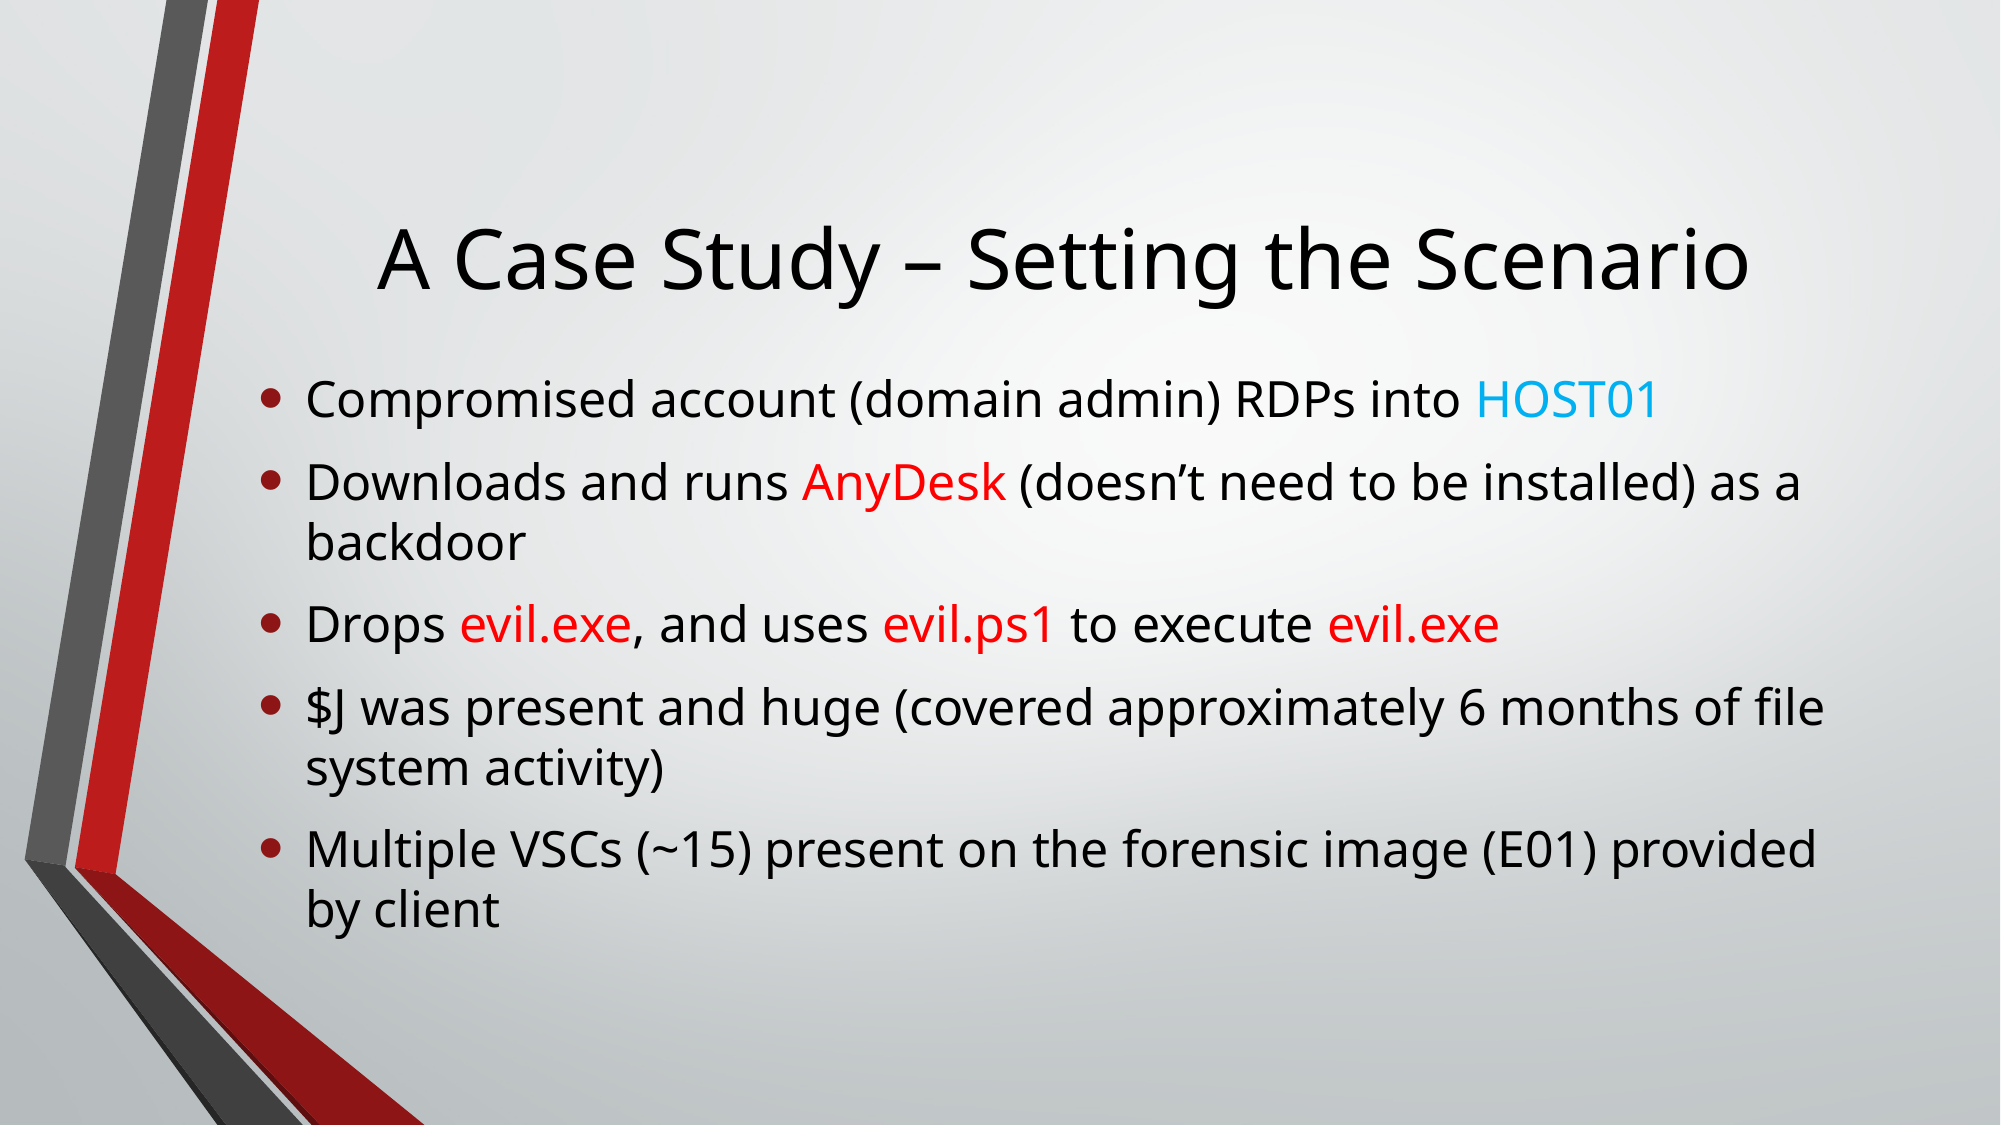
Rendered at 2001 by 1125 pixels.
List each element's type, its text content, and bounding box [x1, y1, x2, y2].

list Compromised account (domain admin) RDPs into HOST01 Downloads and runs AnyDesk (doesn’t need to be installed) as a backdoor Drops evil.exe, and uses evil.ps1 to execute evil.exe $J was present and huge (covered approximately 6 months of file system activity) Multiple VSCs (~15) present on the forensic image (E01) provided by client [243, 437, 1887, 950]
title A Case Study – Setting the Scenario [243, 112, 1887, 400]
